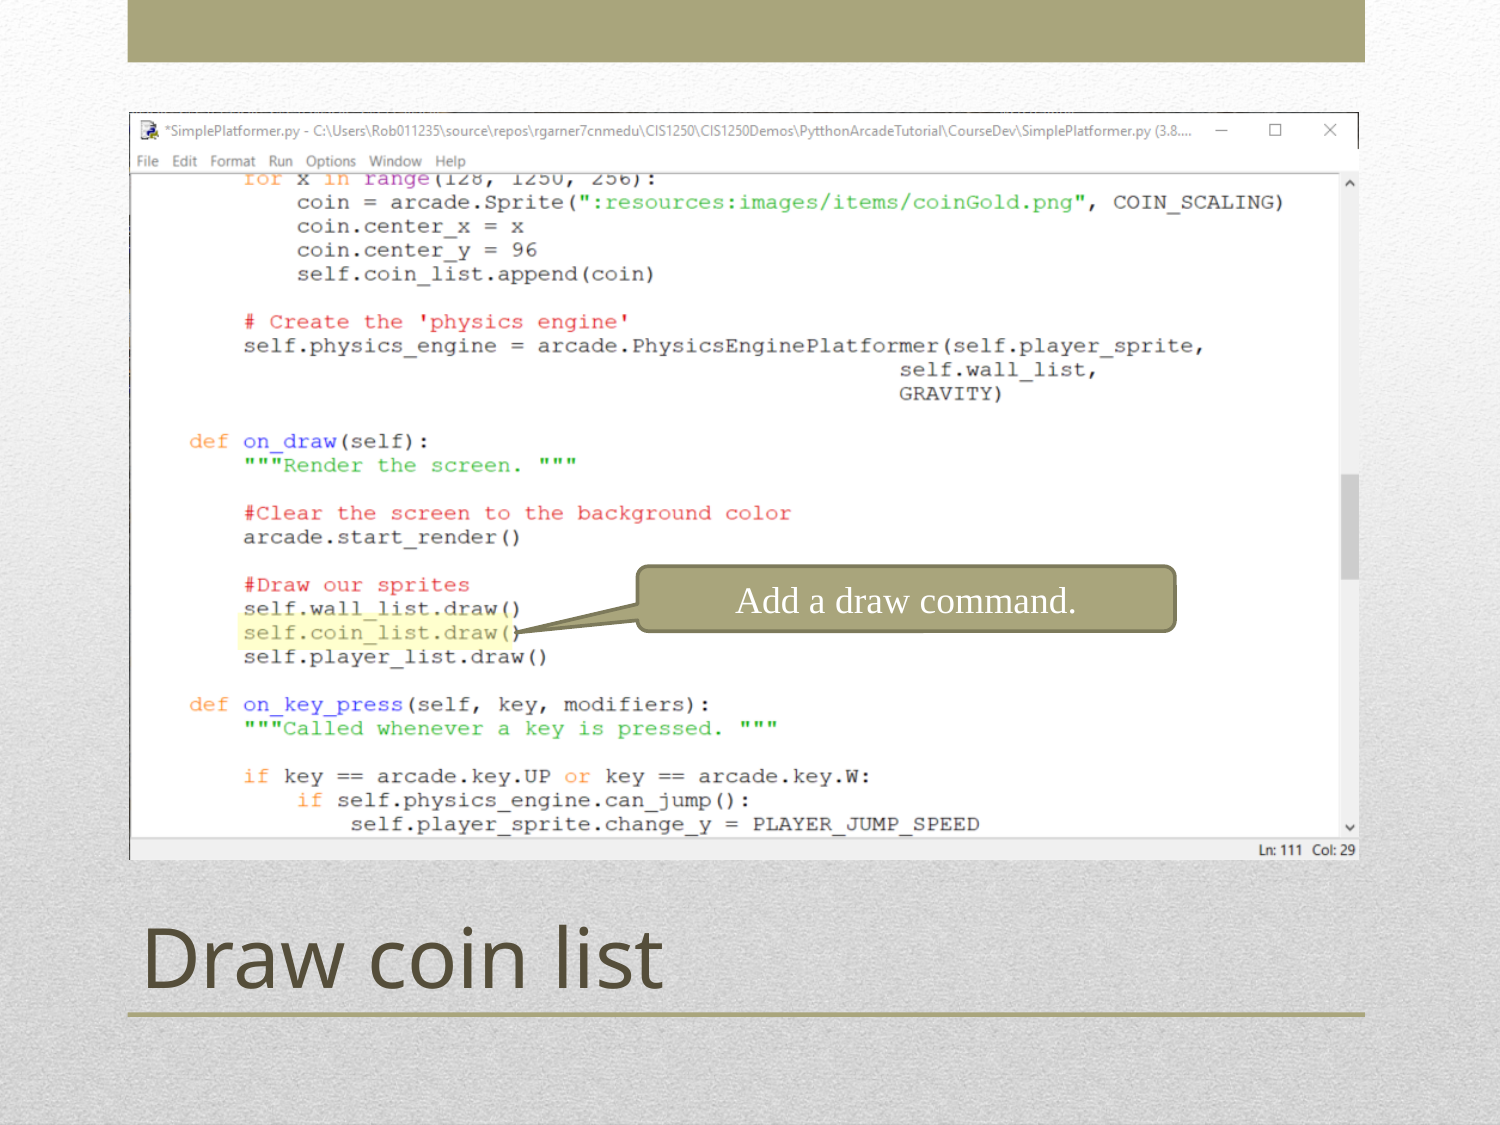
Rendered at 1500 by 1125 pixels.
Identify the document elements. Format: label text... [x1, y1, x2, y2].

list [128, 111, 1360, 860]
title Draw coin list [125, 867, 1238, 1013]
